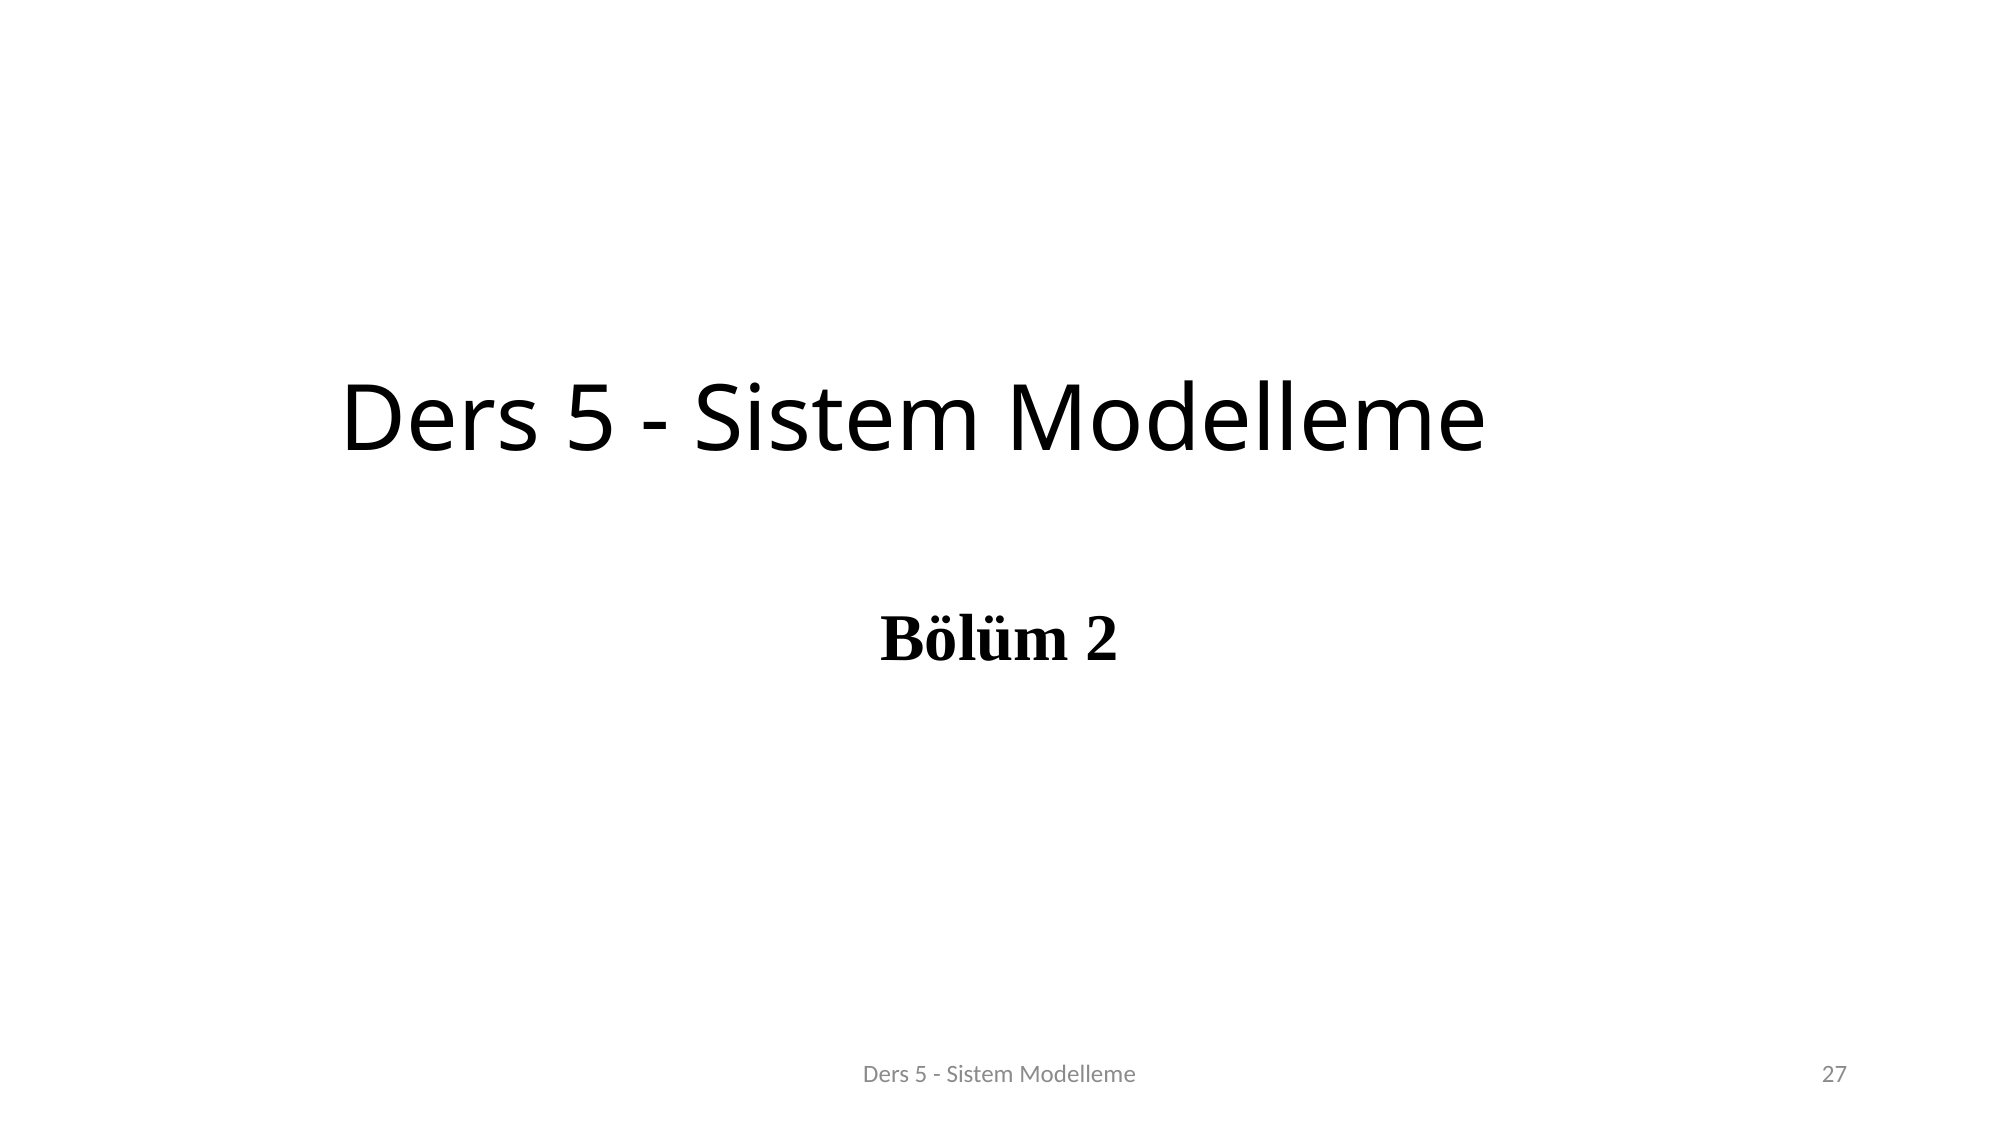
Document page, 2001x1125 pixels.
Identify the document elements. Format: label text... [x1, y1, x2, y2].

footer Ders 5 - Sistem Modelleme [662, 1042, 1338, 1103]
title Ders 5 - Sistem Modelleme [324, 327, 1522, 515]
slide_number 27 [1412, 1042, 1863, 1103]
list Bölüm 2 [324, 595, 1675, 1005]
